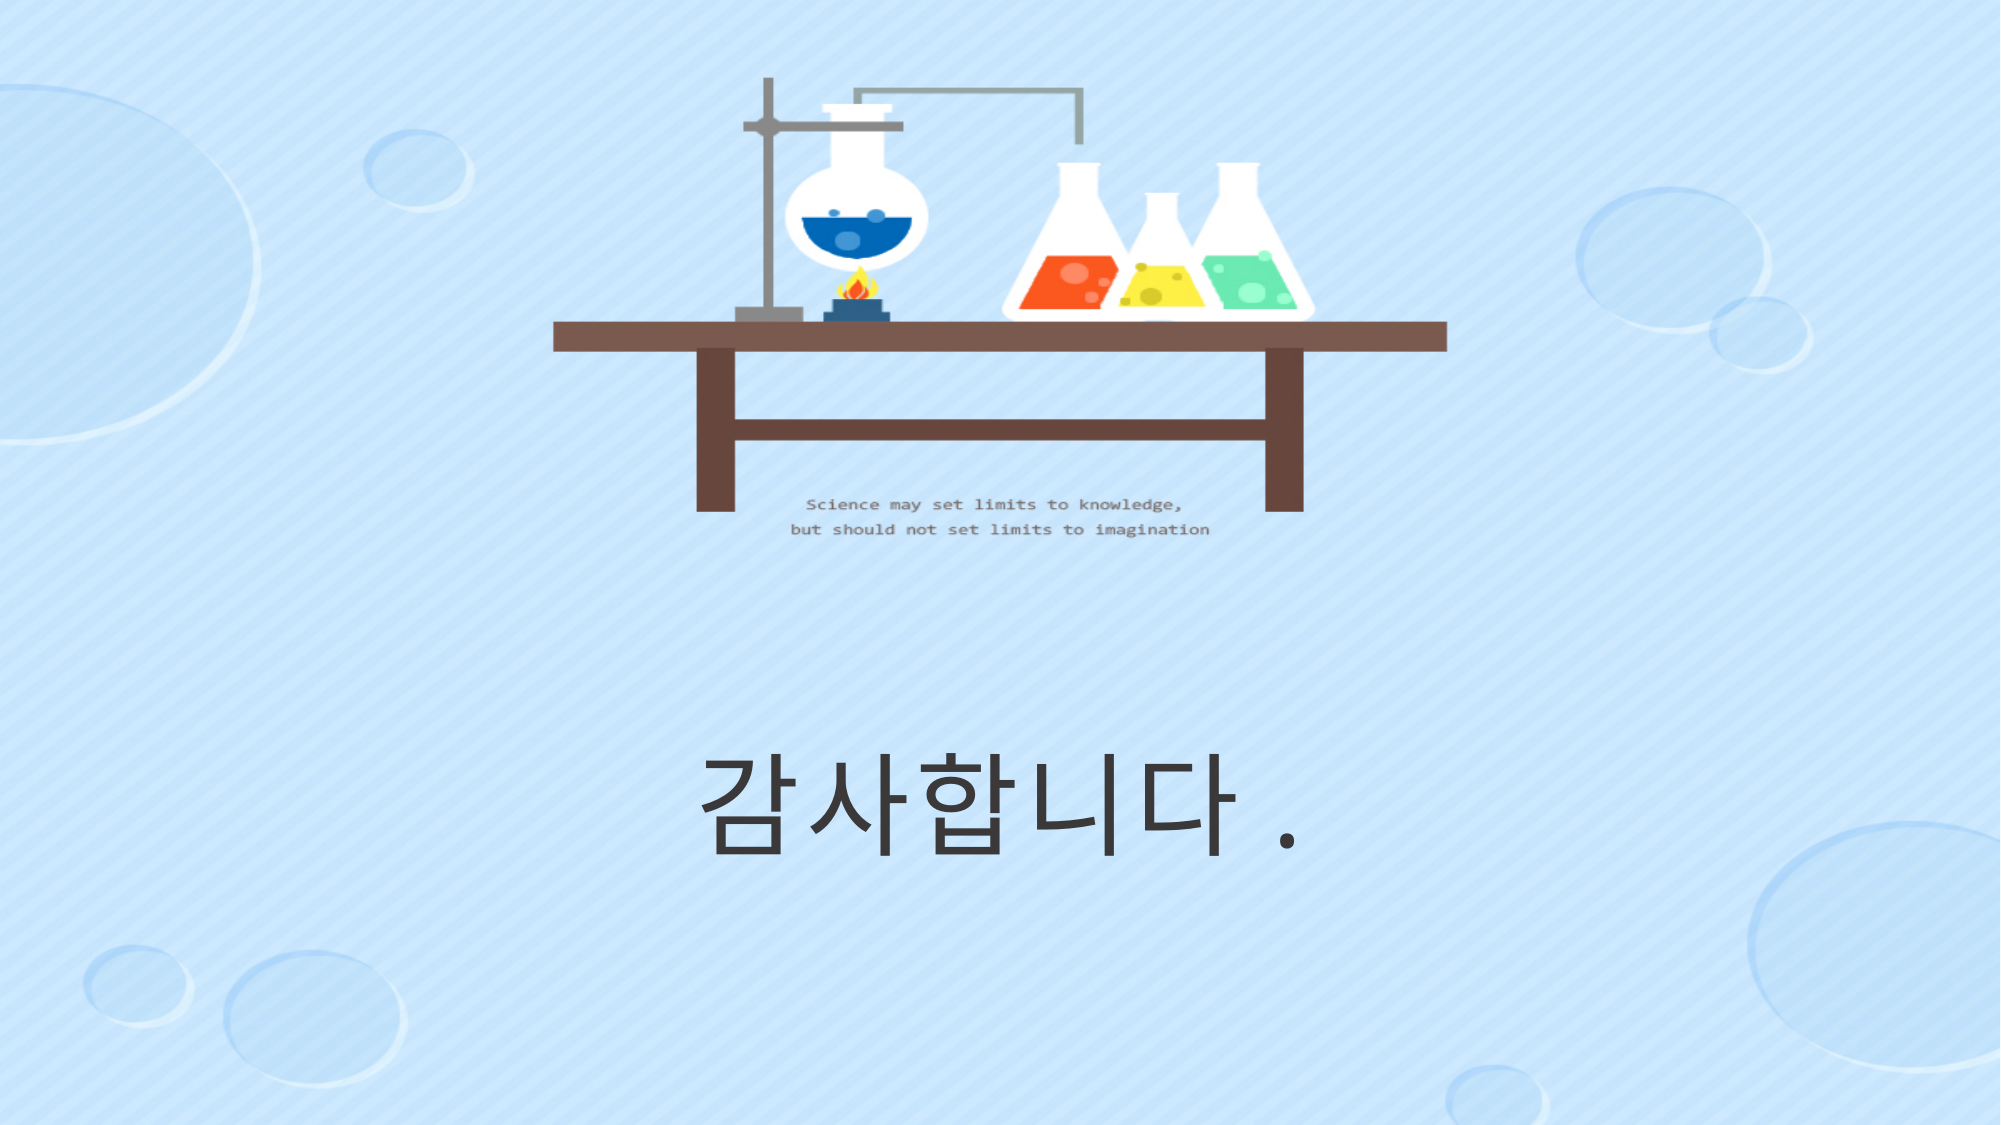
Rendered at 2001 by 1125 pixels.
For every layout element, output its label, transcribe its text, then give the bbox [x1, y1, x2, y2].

text_box 감사합니다. [681, 727, 1318, 878]
picture [0, 0, 2001, 1125]
